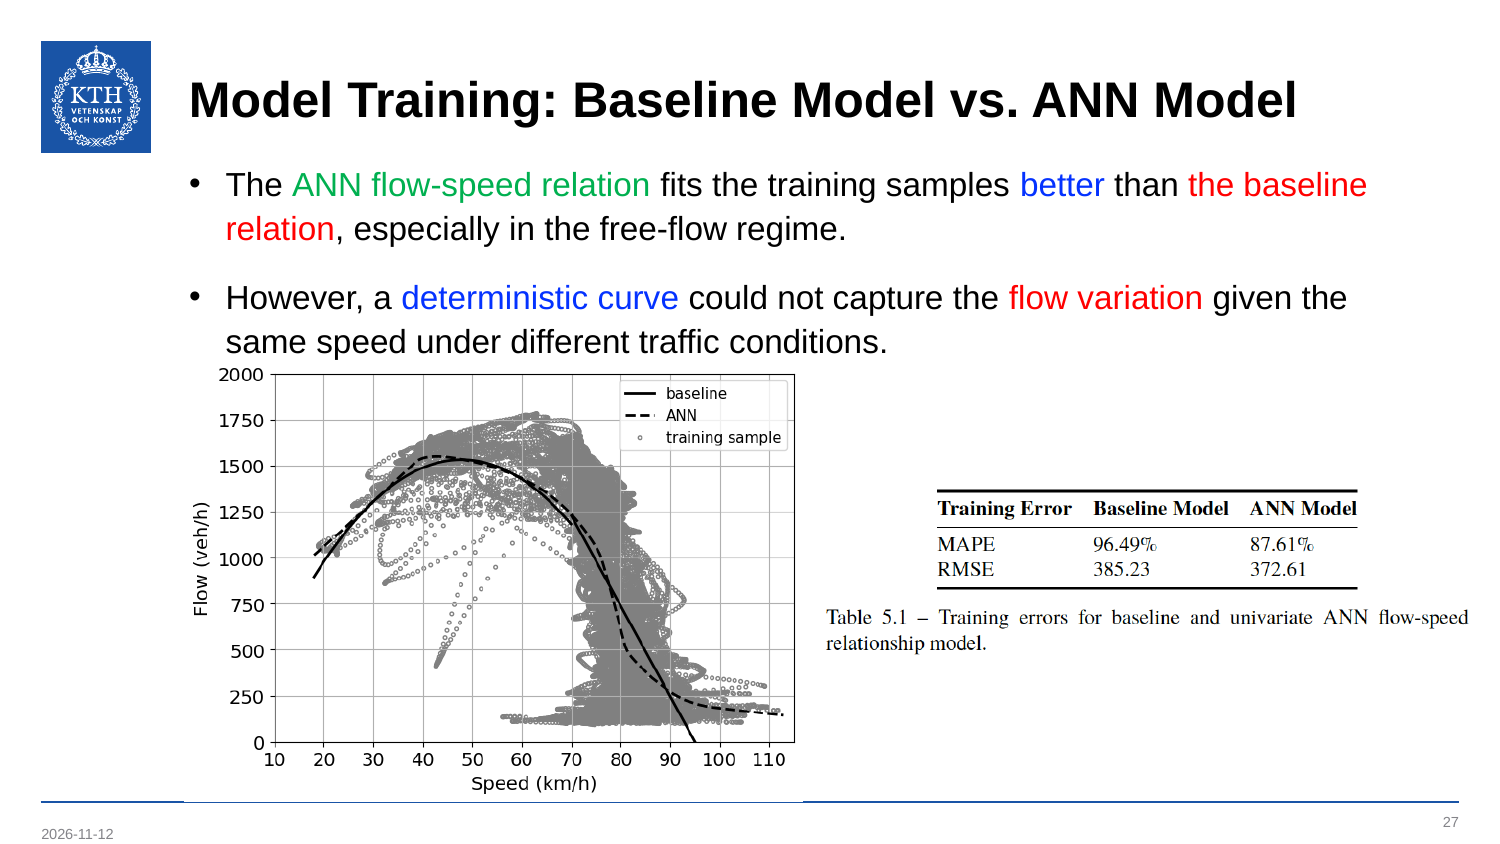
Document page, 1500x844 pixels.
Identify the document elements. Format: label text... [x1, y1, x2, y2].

picture [184, 357, 803, 802]
text_box The ANN flow-speed relation fits the training samples better than the baseline relation, especially in the free-flow regime. However, a deterministic curve could not capture the flow variation given the same speed under different traffic conditions. [174, 151, 1415, 775]
title Model Training: Baseline Model vs. ANN Model [173, 41, 1413, 152]
slide_number 27 [1121, 811, 1459, 832]
picture [822, 482, 1474, 657]
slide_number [41, 823, 379, 843]
